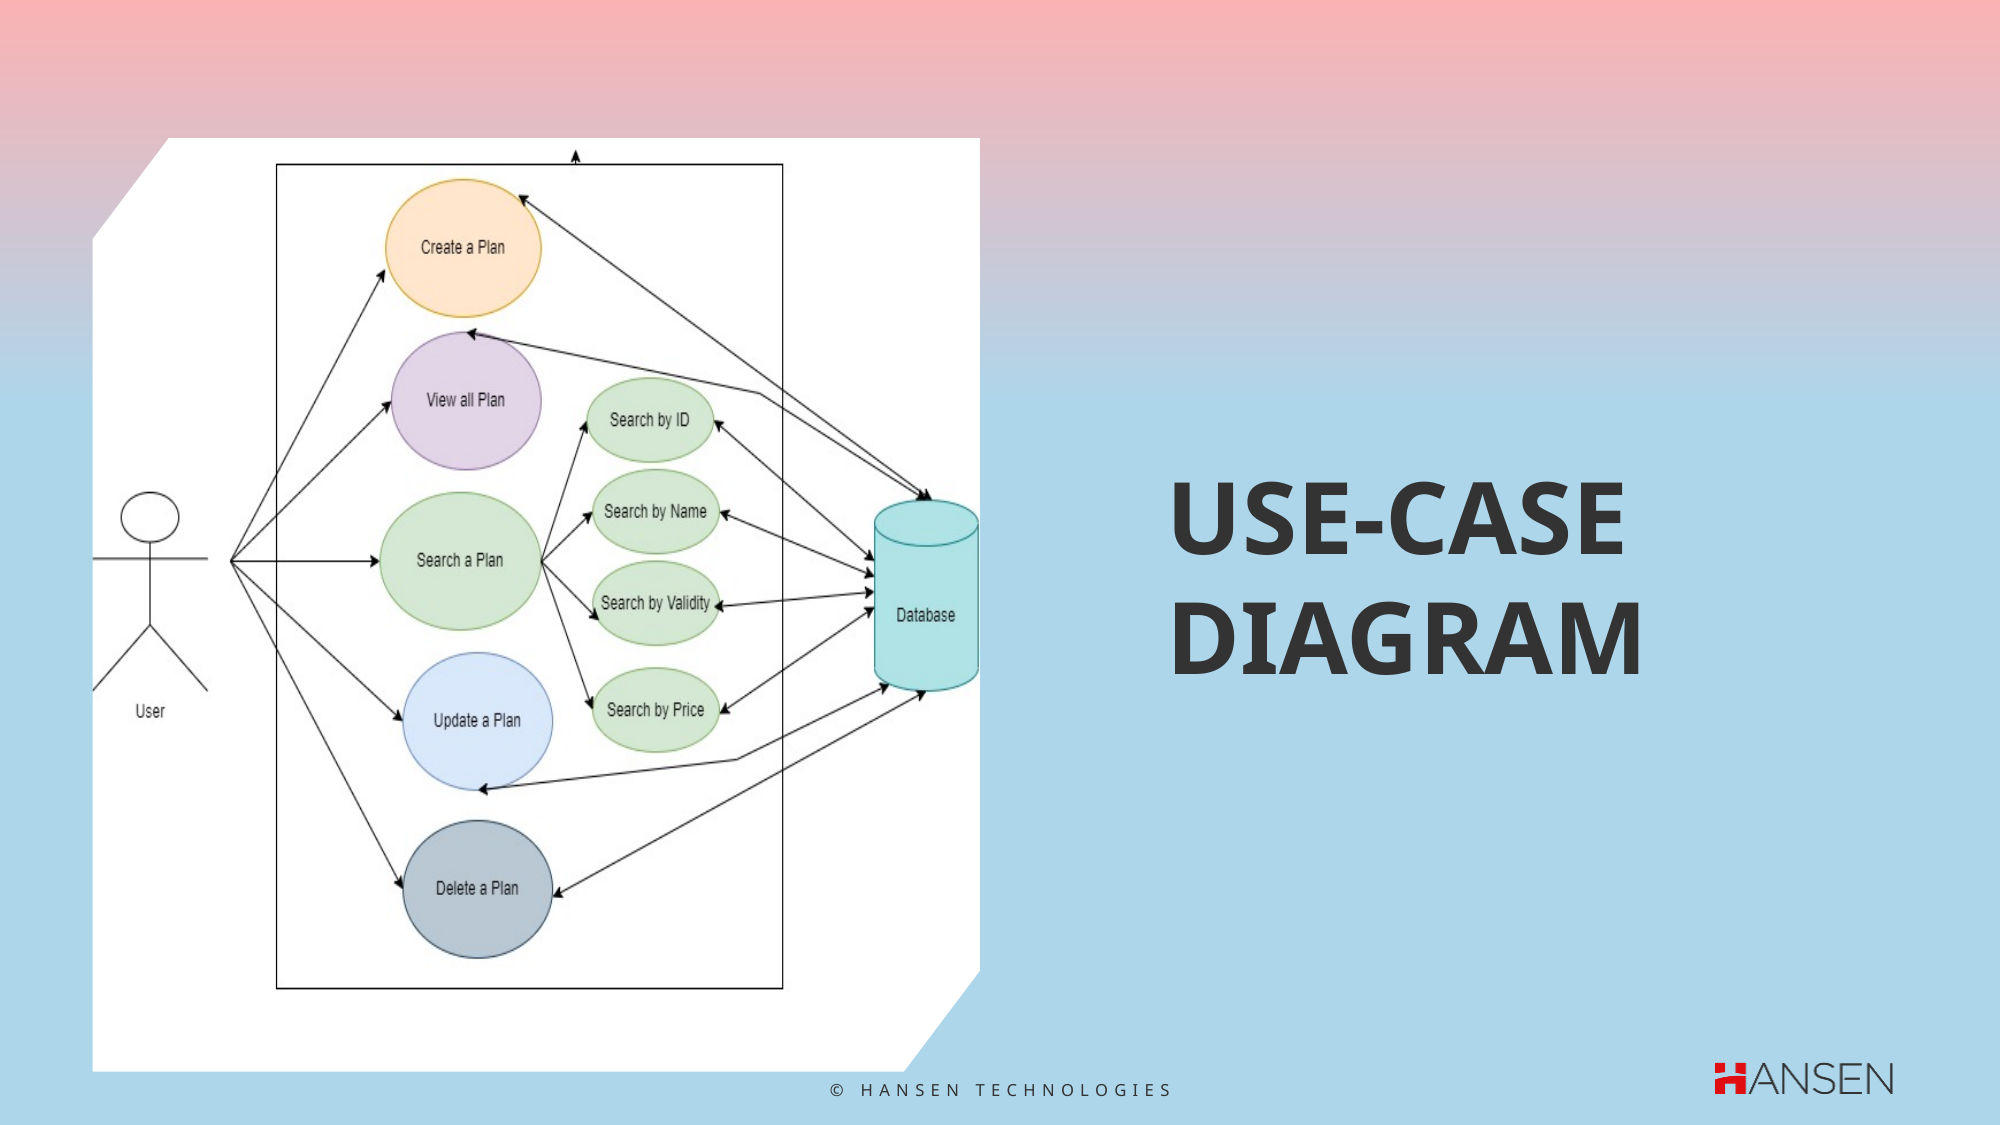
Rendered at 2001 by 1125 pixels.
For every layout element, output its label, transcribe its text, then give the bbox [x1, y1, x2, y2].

text_box USE-CASE DIAGRAM [1151, 99, 1888, 702]
picture [1715, 1061, 1899, 1095]
picture [92, 138, 980, 1072]
